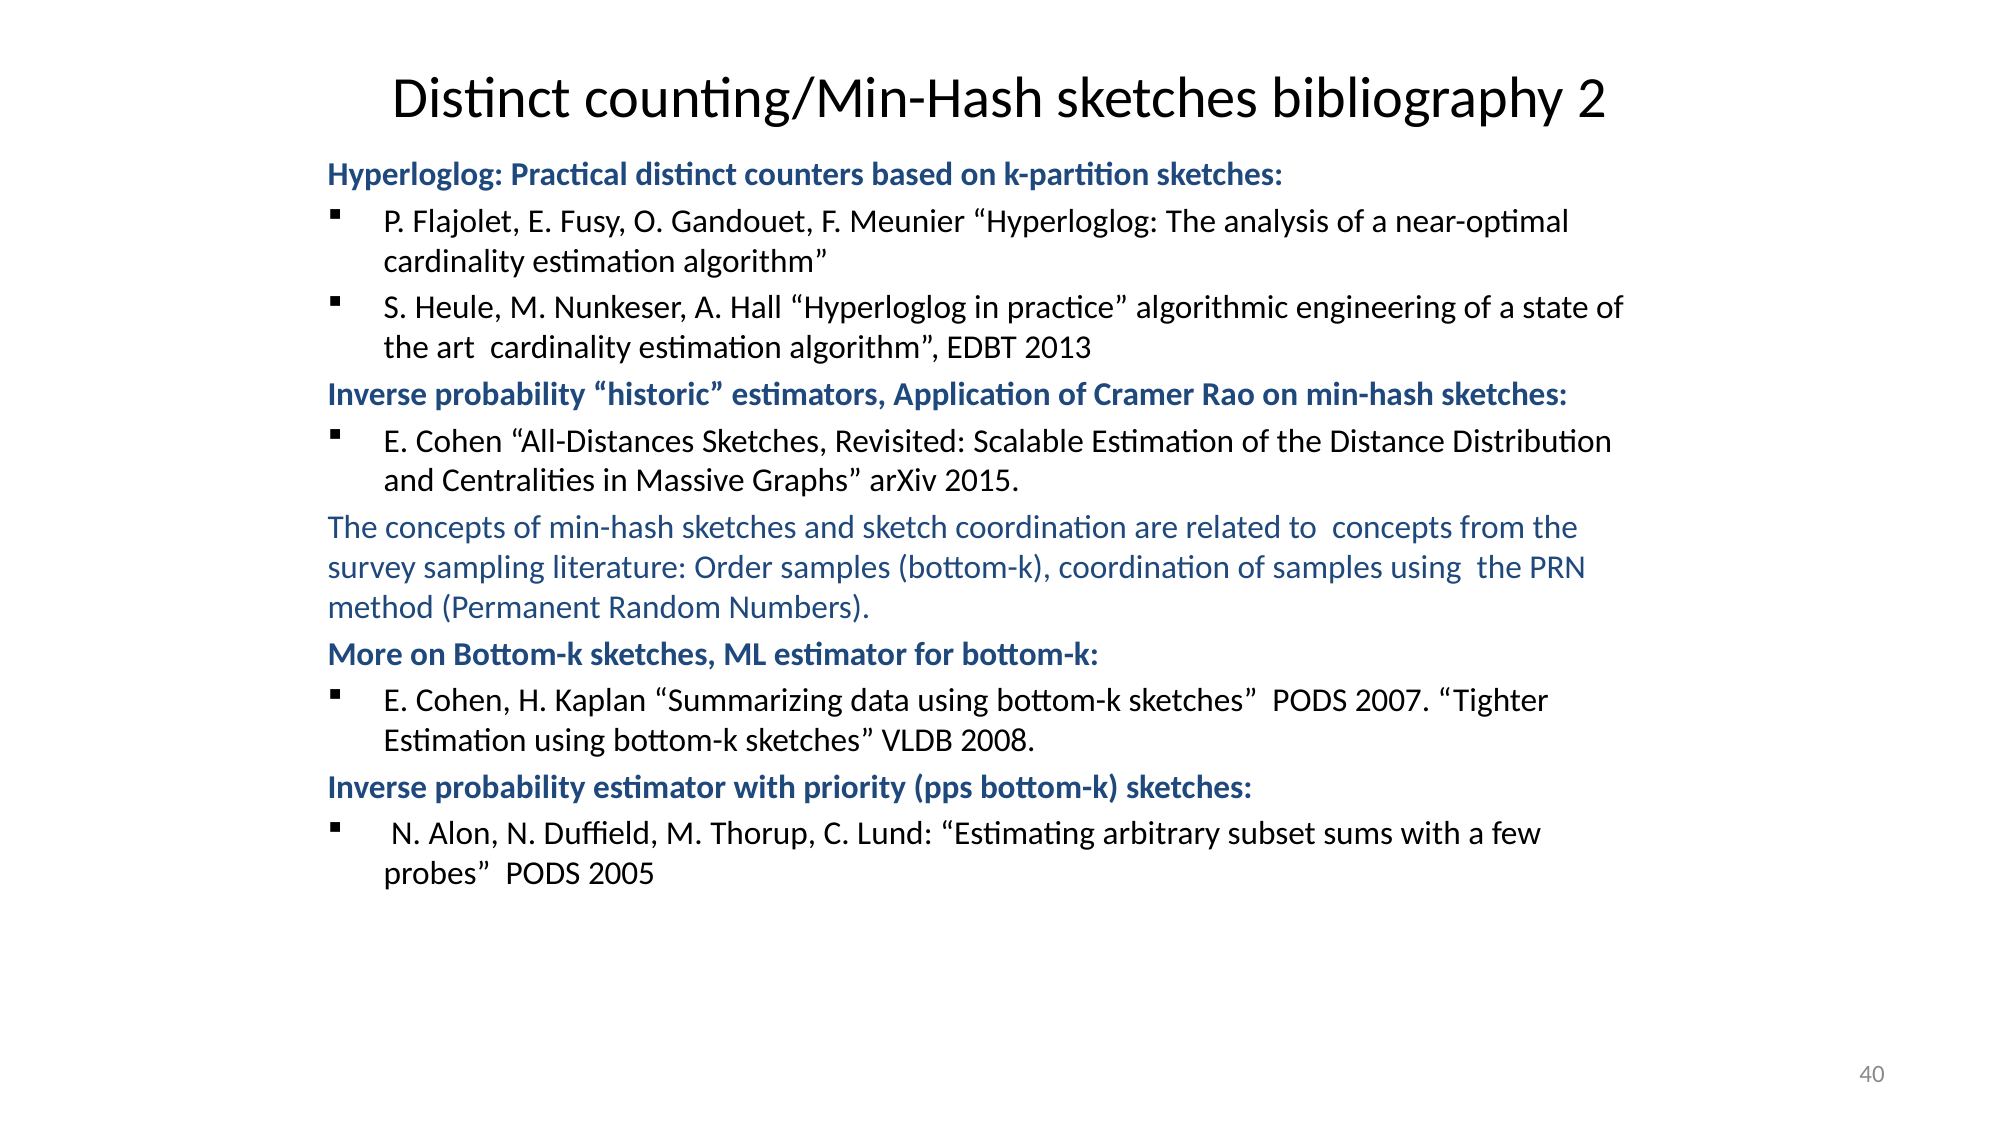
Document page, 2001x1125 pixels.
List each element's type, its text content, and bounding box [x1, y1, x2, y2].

title Distinct counting/Min-Hash sketches bibliography 2 [324, 37, 1675, 150]
list Hyperloglog: Practical distinct counters based on k-partition sketches: P. Flajolet, E. Fusy, O. Gandouet, F. Meunier “Hyperloglog: The analysis of a near-optimal cardinality estimation algorithm” S. Heule, M. Nunkeser, A. Hall “Hyperloglog in practice” algorithmic engineering of a state of the art cardinality estimation algorithm”, EDBT 2013 Inverse probability “historic” estimators, Application of Cramer Rao on min-hash sketches: E. Cohen “All-Distances Sketches, Revisited: Scalable Estimation of the Distance Distribution and Centralities in Massive Graphs” arXiv 2015. The concepts of min-hash sketches and sketch coordination are related to concepts from the survey sampling literature: Order samples (bottom-k), coordination of samples using the PRN method (Permanent Random Numbers). More on Bottom-k sketches, ML estimator for bottom-k: E. Cohen, H. Kaplan “Summarizing data using bottom-k sketches” PODS 2007. “Tighter Estimation using bottom-k sketches” VLDB 2008. Inverse probability estimator with priority (pps bottom-k) sketches: N. Alon, N. Duffield, M. Thorup, C. Lund: “Estimating arbitrary subset sums with a few probes” PODS 2005 [312, 137, 1663, 1063]
slide_number 40 [1433, 1042, 1900, 1103]
